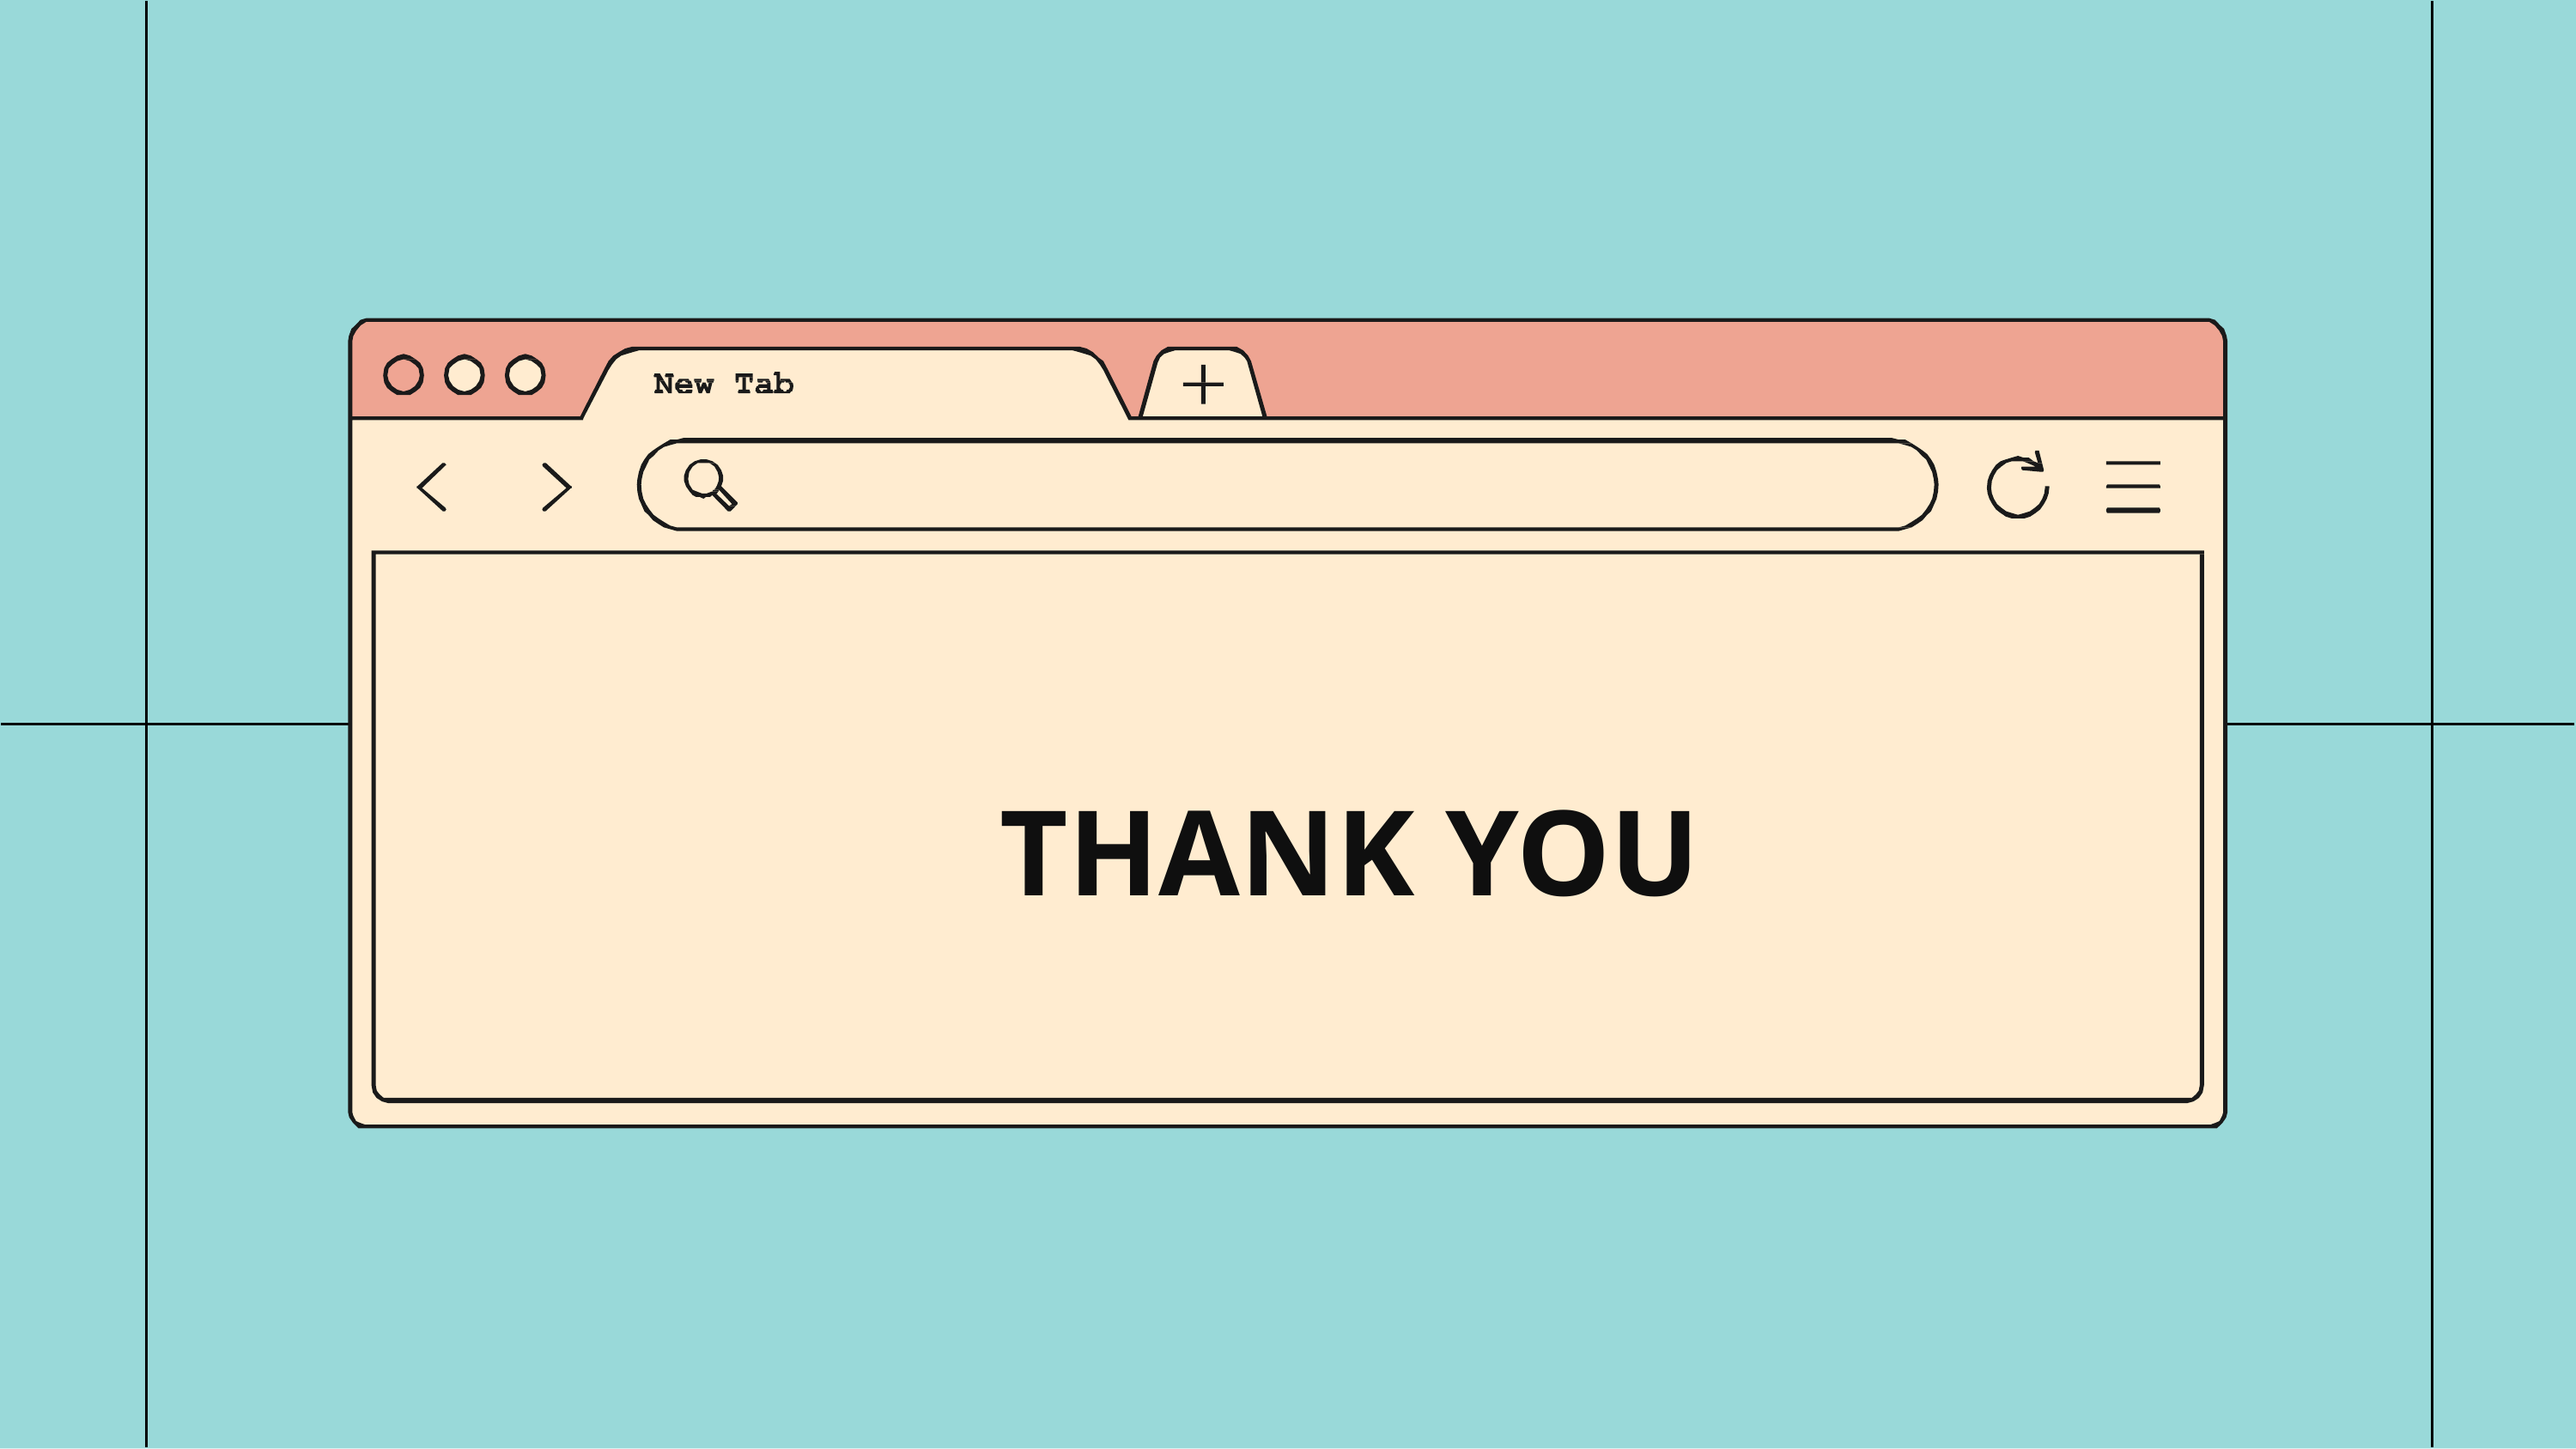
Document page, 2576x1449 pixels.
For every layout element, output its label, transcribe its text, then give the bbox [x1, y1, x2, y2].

picture [349, 320, 359, 331]
picture [2216, 320, 2226, 330]
text_box THANK YOU [531, 724, 2086, 920]
picture [353, 322, 2223, 416]
